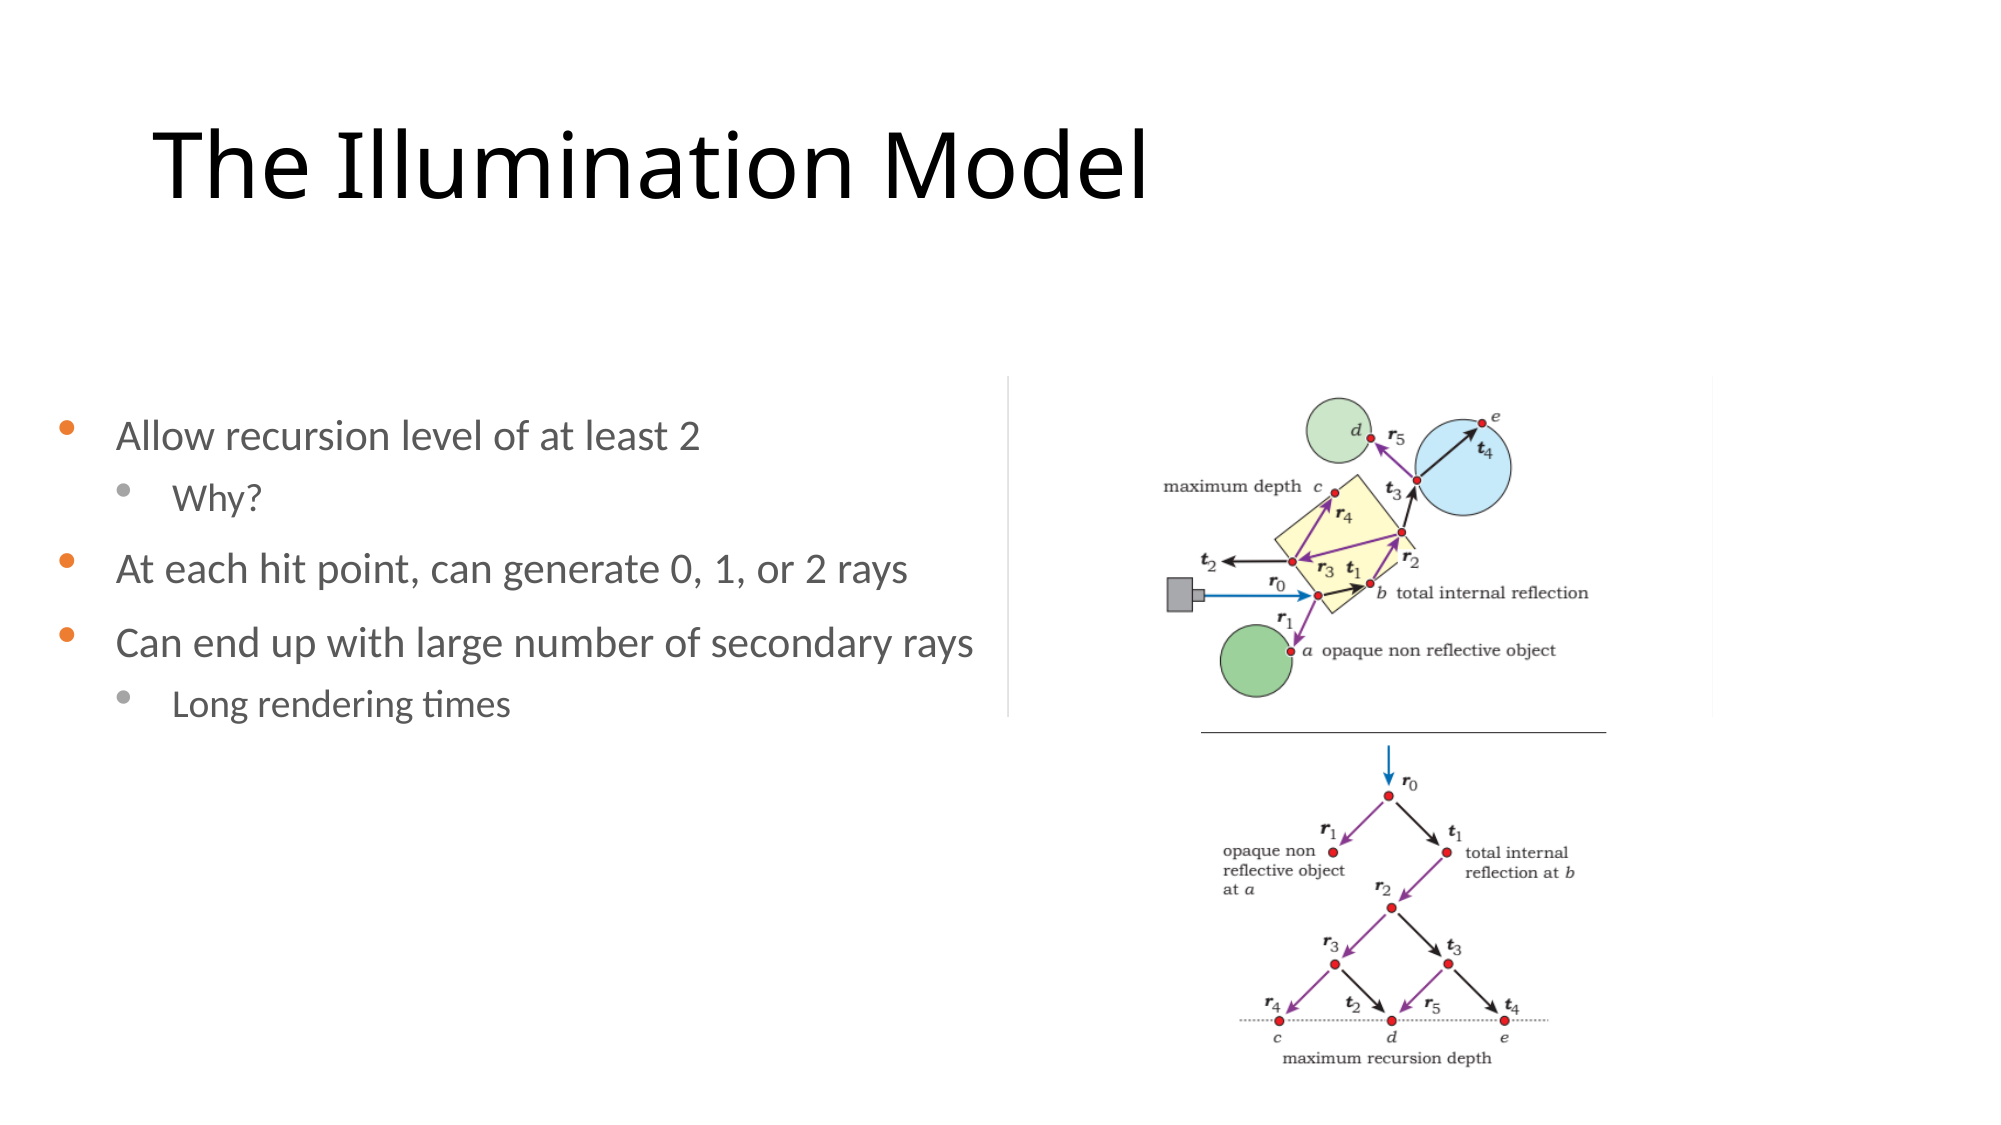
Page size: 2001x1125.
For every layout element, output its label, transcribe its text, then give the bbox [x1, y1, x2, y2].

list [1007, 376, 1713, 717]
title The Illumination Model [137, 59, 1863, 278]
text_box Allow recursion level of at least 2 Why? At each hit point, can generate 0, 1, or 2 rays Can end up with large number of secondary rays Long rendering times [44, 399, 1115, 1031]
picture [1201, 731, 1607, 1078]
